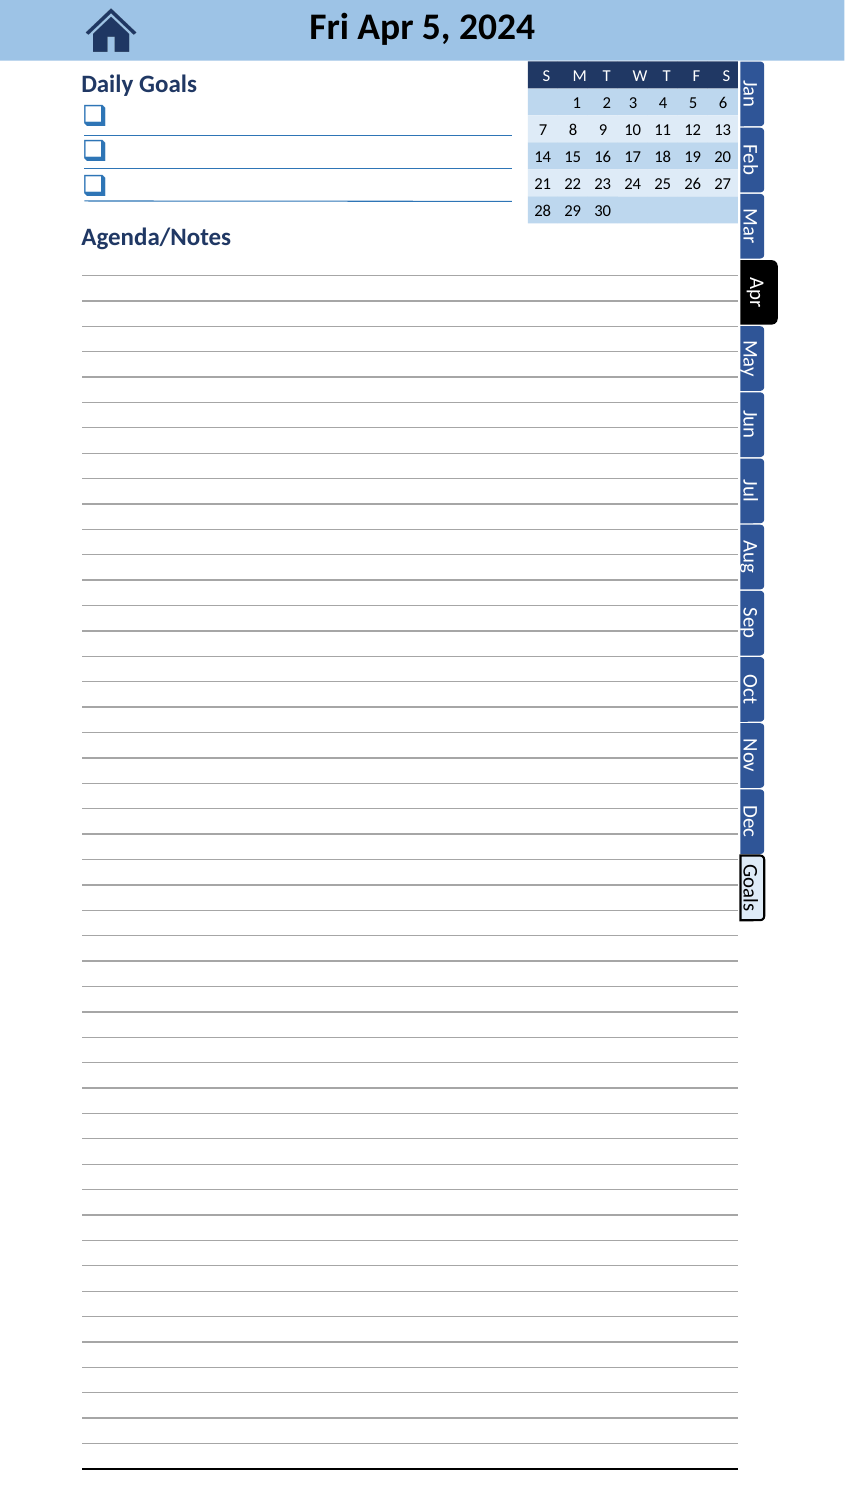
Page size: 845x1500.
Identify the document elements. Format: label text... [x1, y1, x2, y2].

list Fri Apr 5, 2024 [190, 0, 655, 61]
picture [82, 1, 140, 59]
